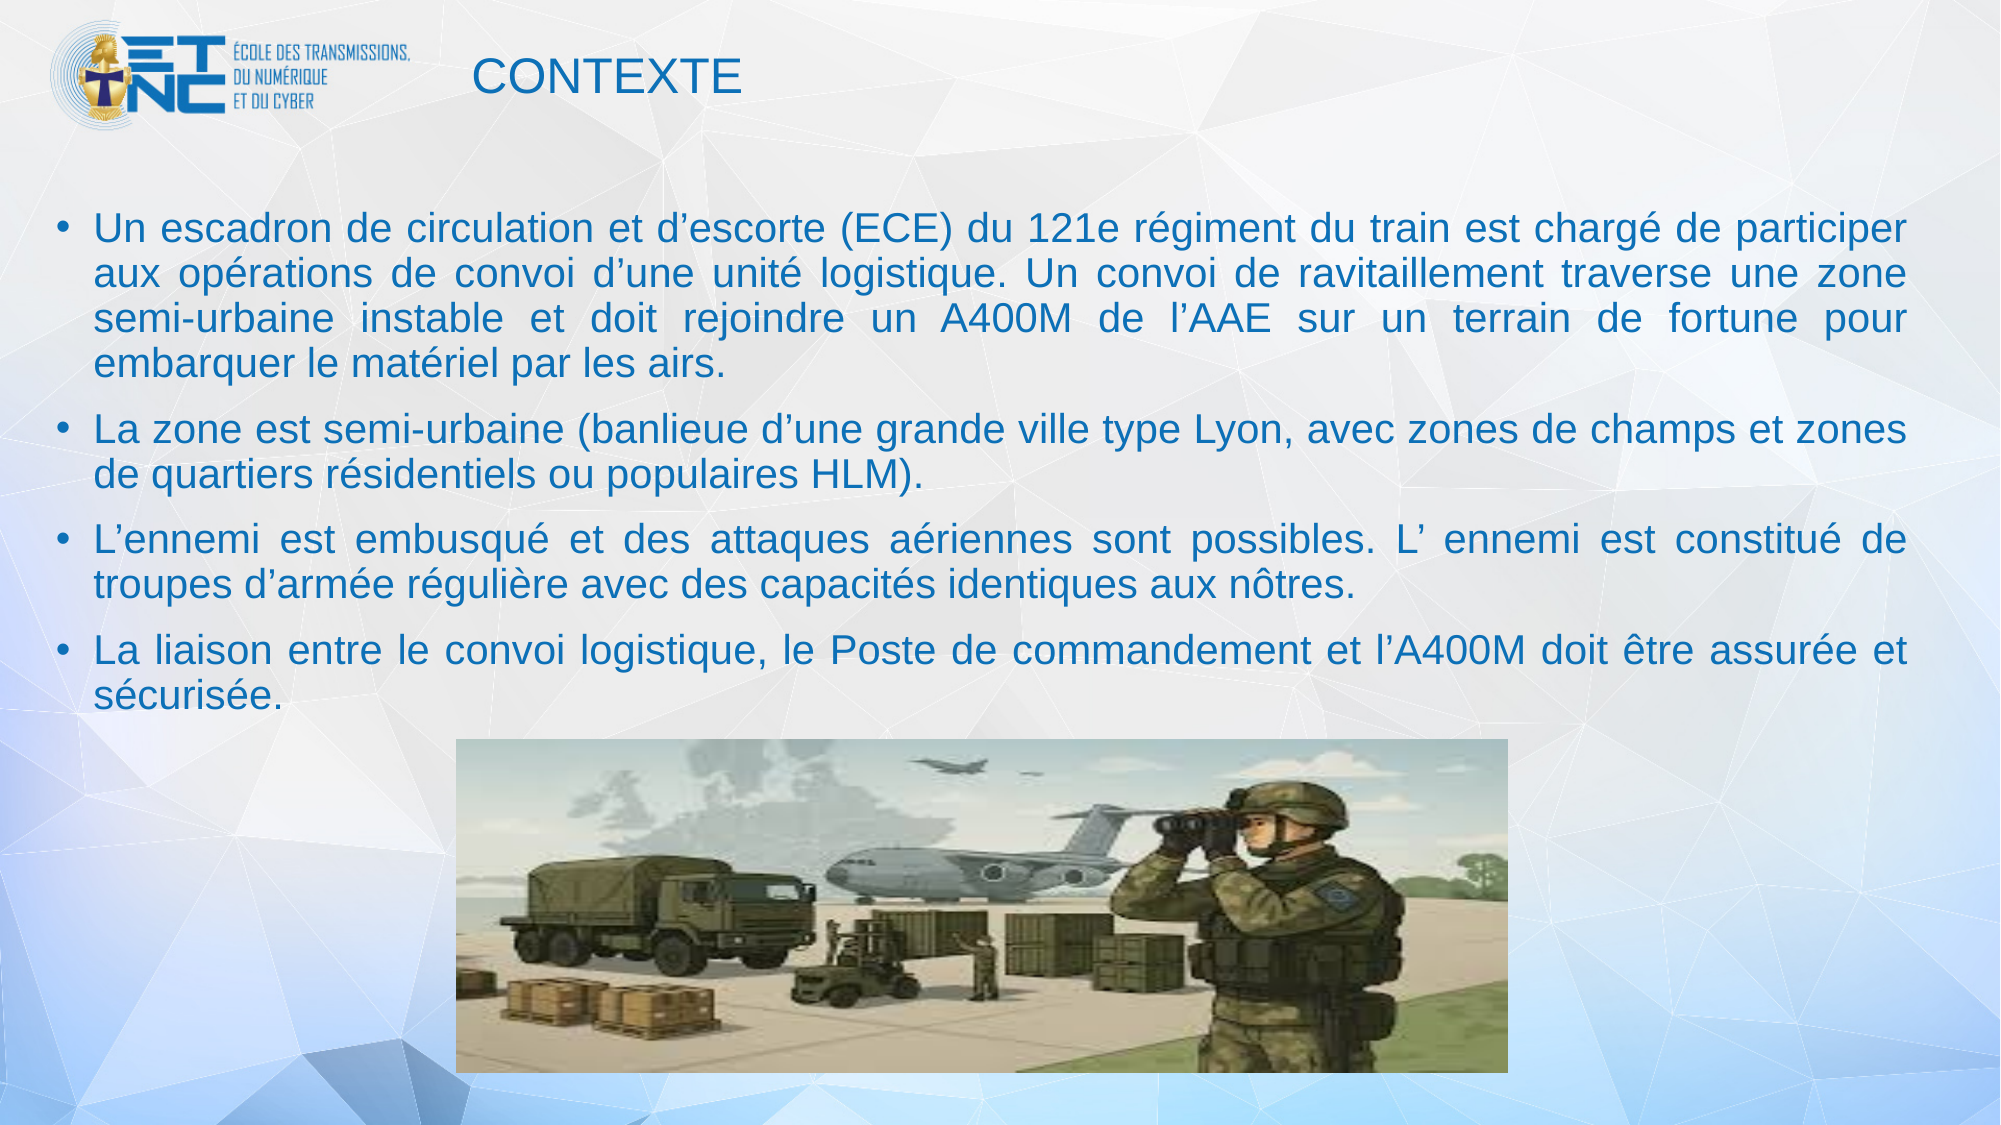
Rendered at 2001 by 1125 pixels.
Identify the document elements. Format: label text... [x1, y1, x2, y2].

title CONTEXTE [456, 23, 2000, 131]
picture [0, 0, 2001, 1125]
list Un escadron de circulation et d’escorte (ECE) du 121e régiment du train est chargé de participer aux opérations de convoi d’une unité logistique. Un convoi de ravitaillement traverse une zone semi-urbaine instable et doit rejoindre un A400M de l’AAE sur un terrain de fortune pour embarquer le matériel par les airs. La zone est semi-urbaine (banlieue d’une grande ville type Lyon, avec zones de champs et zones de quartiers résidentiels ou populaires HLM). L’ennemi est embusqué et des attaques aériennes sont possibles. L’ ennemi est constitué de troupes d’armée régulière avec des capacités identiques aux nôtres. La liaison entre le convoi logistique, le Poste de commandement et l’A400M doit être assurée et sécurisée. [41, 176, 1924, 815]
